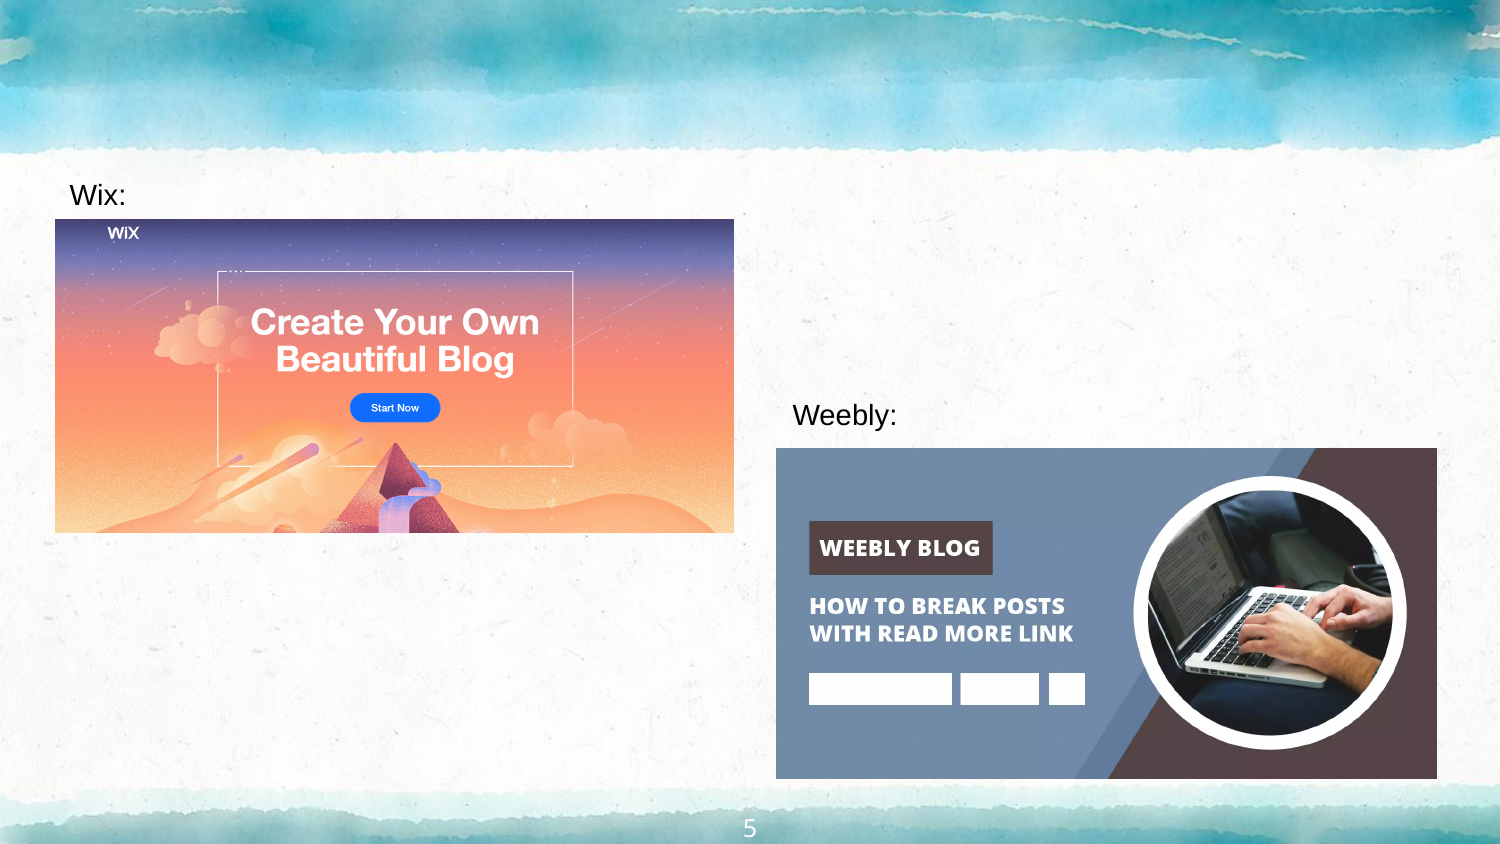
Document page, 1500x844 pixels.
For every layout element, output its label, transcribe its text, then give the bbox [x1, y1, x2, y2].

text_box Wix: [55, 168, 313, 217]
text_box Weebly: [777, 389, 913, 439]
slide_number 5 [705, 797, 795, 844]
picture [0, 0, 1500, 844]
